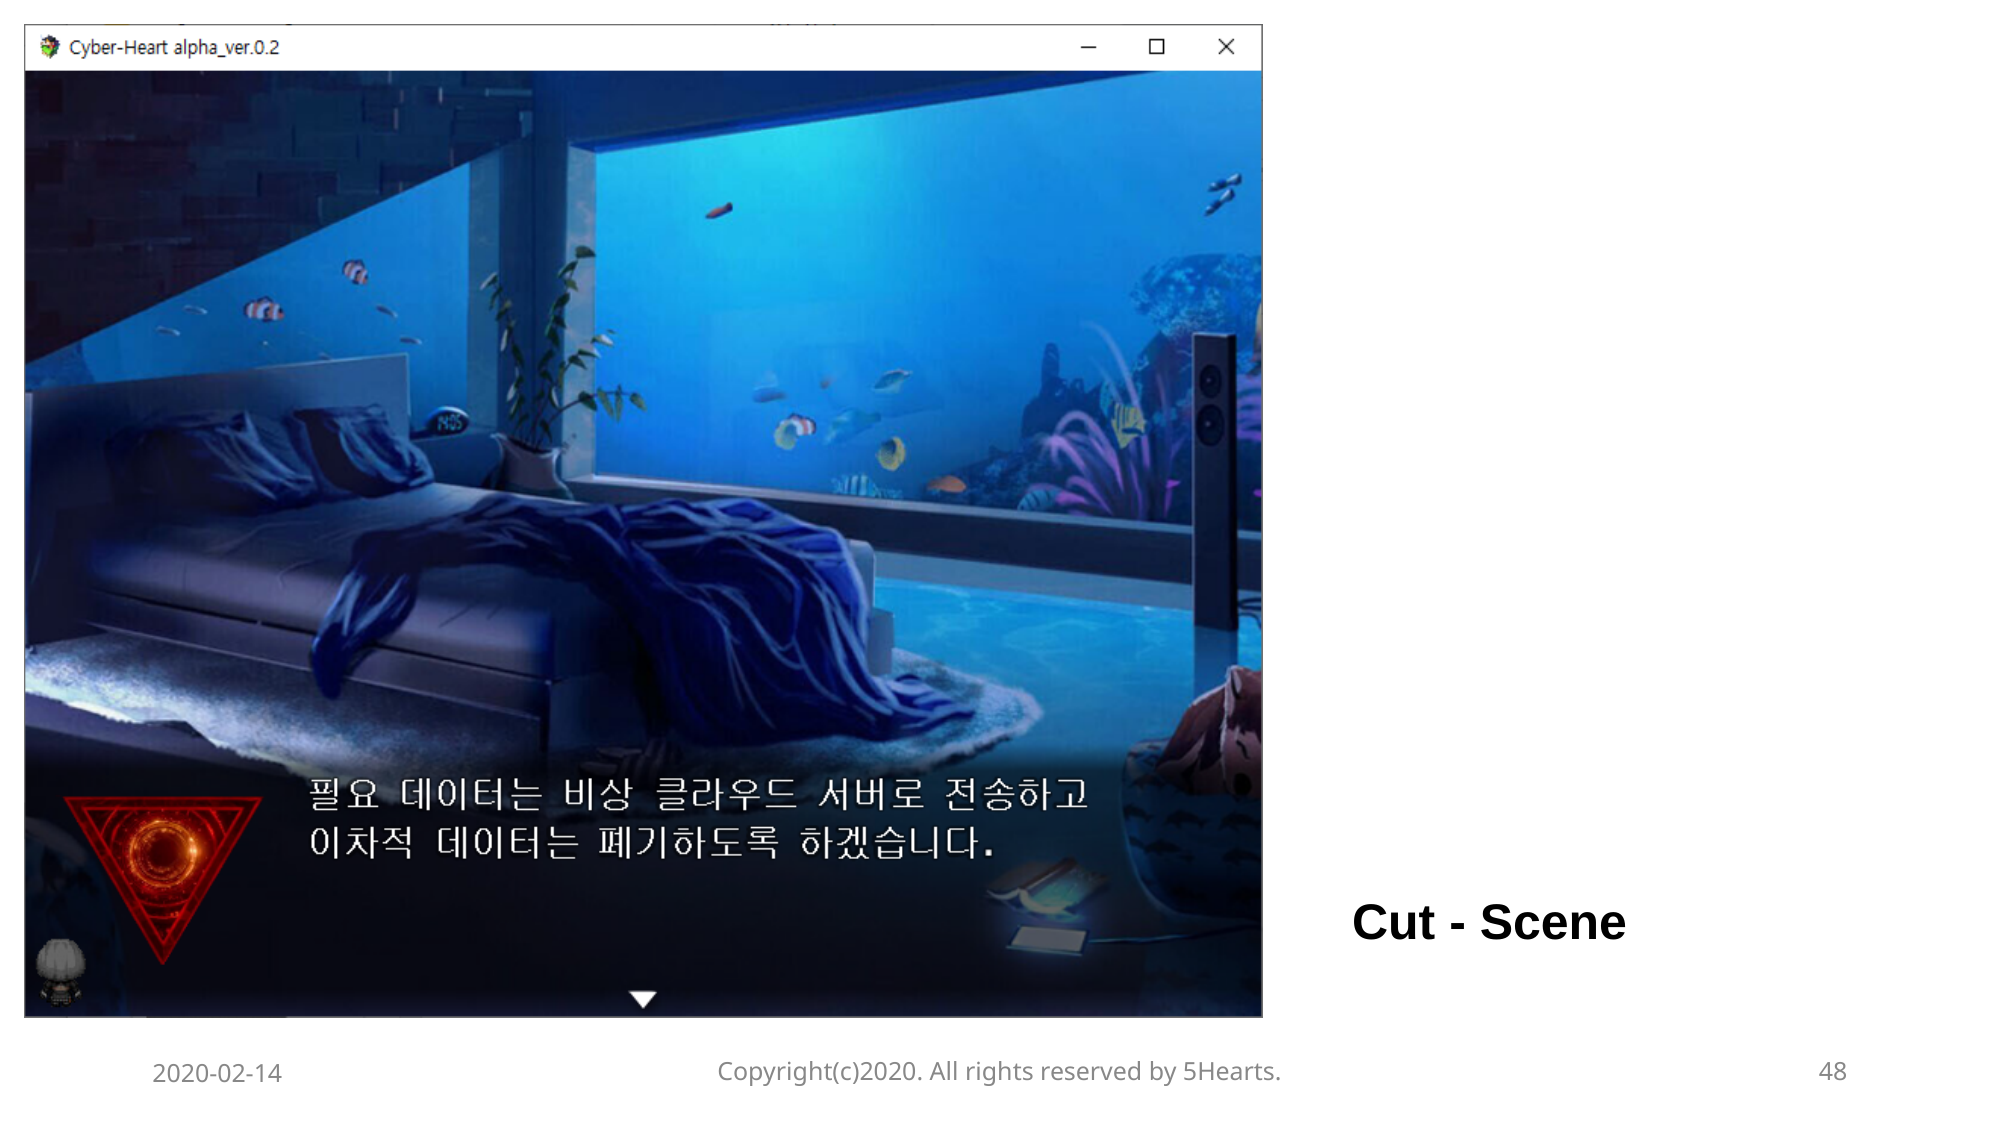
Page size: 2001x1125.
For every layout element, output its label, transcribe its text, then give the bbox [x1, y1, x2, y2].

slide_number 48 [1412, 1042, 1863, 1103]
picture [24, 24, 1264, 1018]
text_box Cut - Scene [1337, 882, 1795, 958]
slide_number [137, 1042, 588, 1103]
footer Copyright(c)2020. All rights reserved by 5Hearts. [662, 1042, 1338, 1103]
